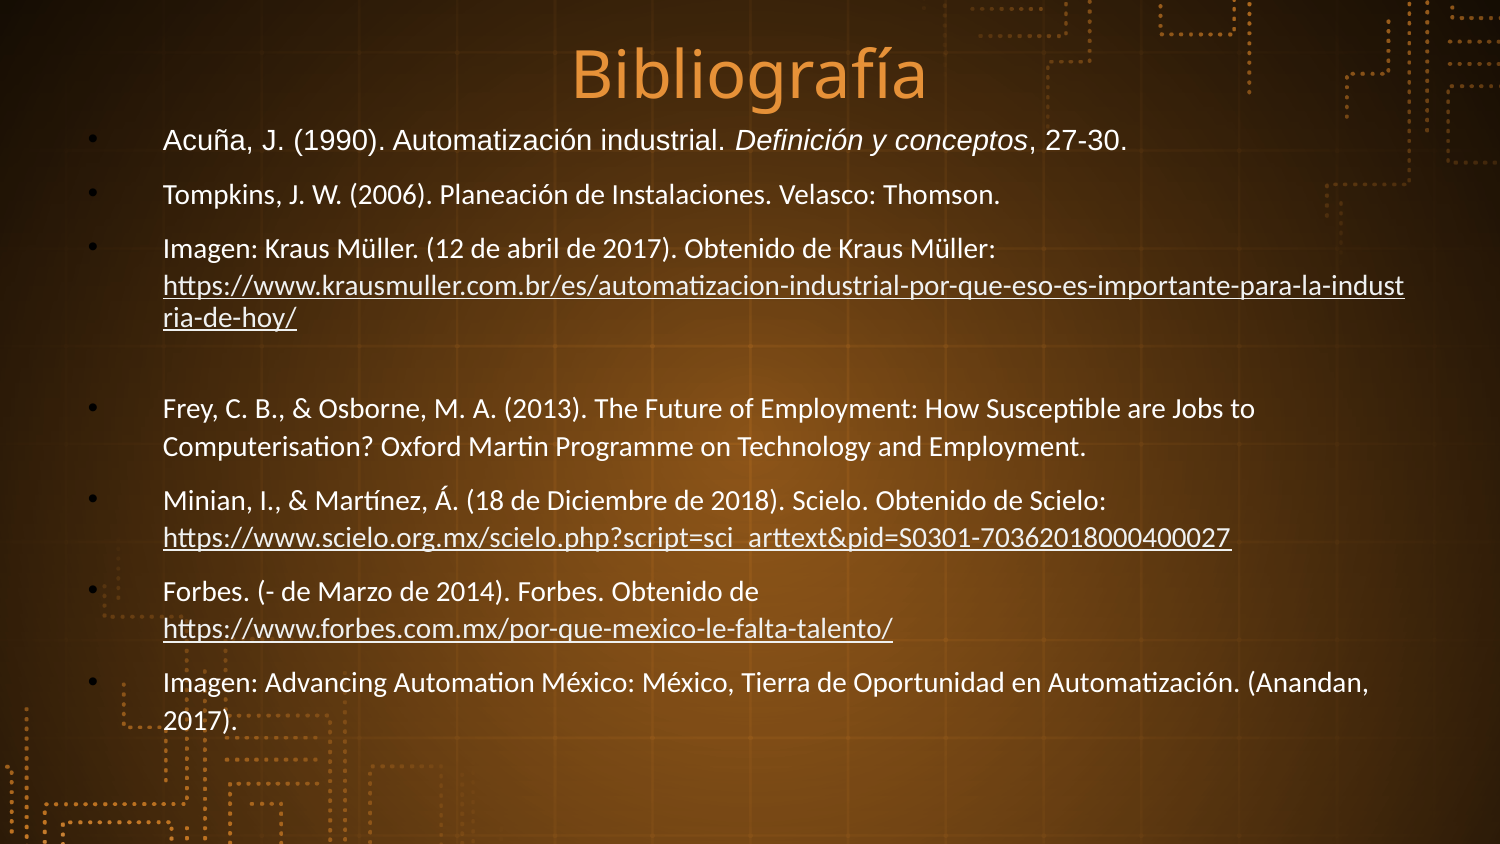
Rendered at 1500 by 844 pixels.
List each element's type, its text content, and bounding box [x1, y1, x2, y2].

title Bibliografía [118, 17, 1382, 111]
picture [0, 0, 1500, 844]
text_box Acuña, J. (1990). Automatización industrial. Definición y conceptos, 27-30. Tompkins, J. W. (2006). Planeación de Instalaciones. Velasco: Thomson. Imagen: Kraus Müller. (12 de abril de 2017). Obtenido de Kraus Müller: https://www.krausmuller.com.br/es/automatizacion-industrial-por-que-eso-es-importante-para-la-industria-de-hoy/ Frey, C. B., & Osborne, M. A. (2013). The Future of Employment: How Susceptible are Jobs to Computerisation? Oxford Martin Programme on Technology and Employment. Minian, I., & Martínez, Á. (18 de Diciembre de 2018). Scielo. Obtenido de Scielo: https://www.scielo.org.mx/scielo.php?script=sci_arttext&pid=S0301-70362018000400027 Forbes. (- de Marzo de 2014). Forbes. Obtenido de https://www.forbes.com.mx/por-que-mexico-le-falta-talento/ Imagen: Advancing Automation México: México, Tierra de Oportunidad en Automatización. (Anandan, 2017). [73, 111, 1427, 712]
